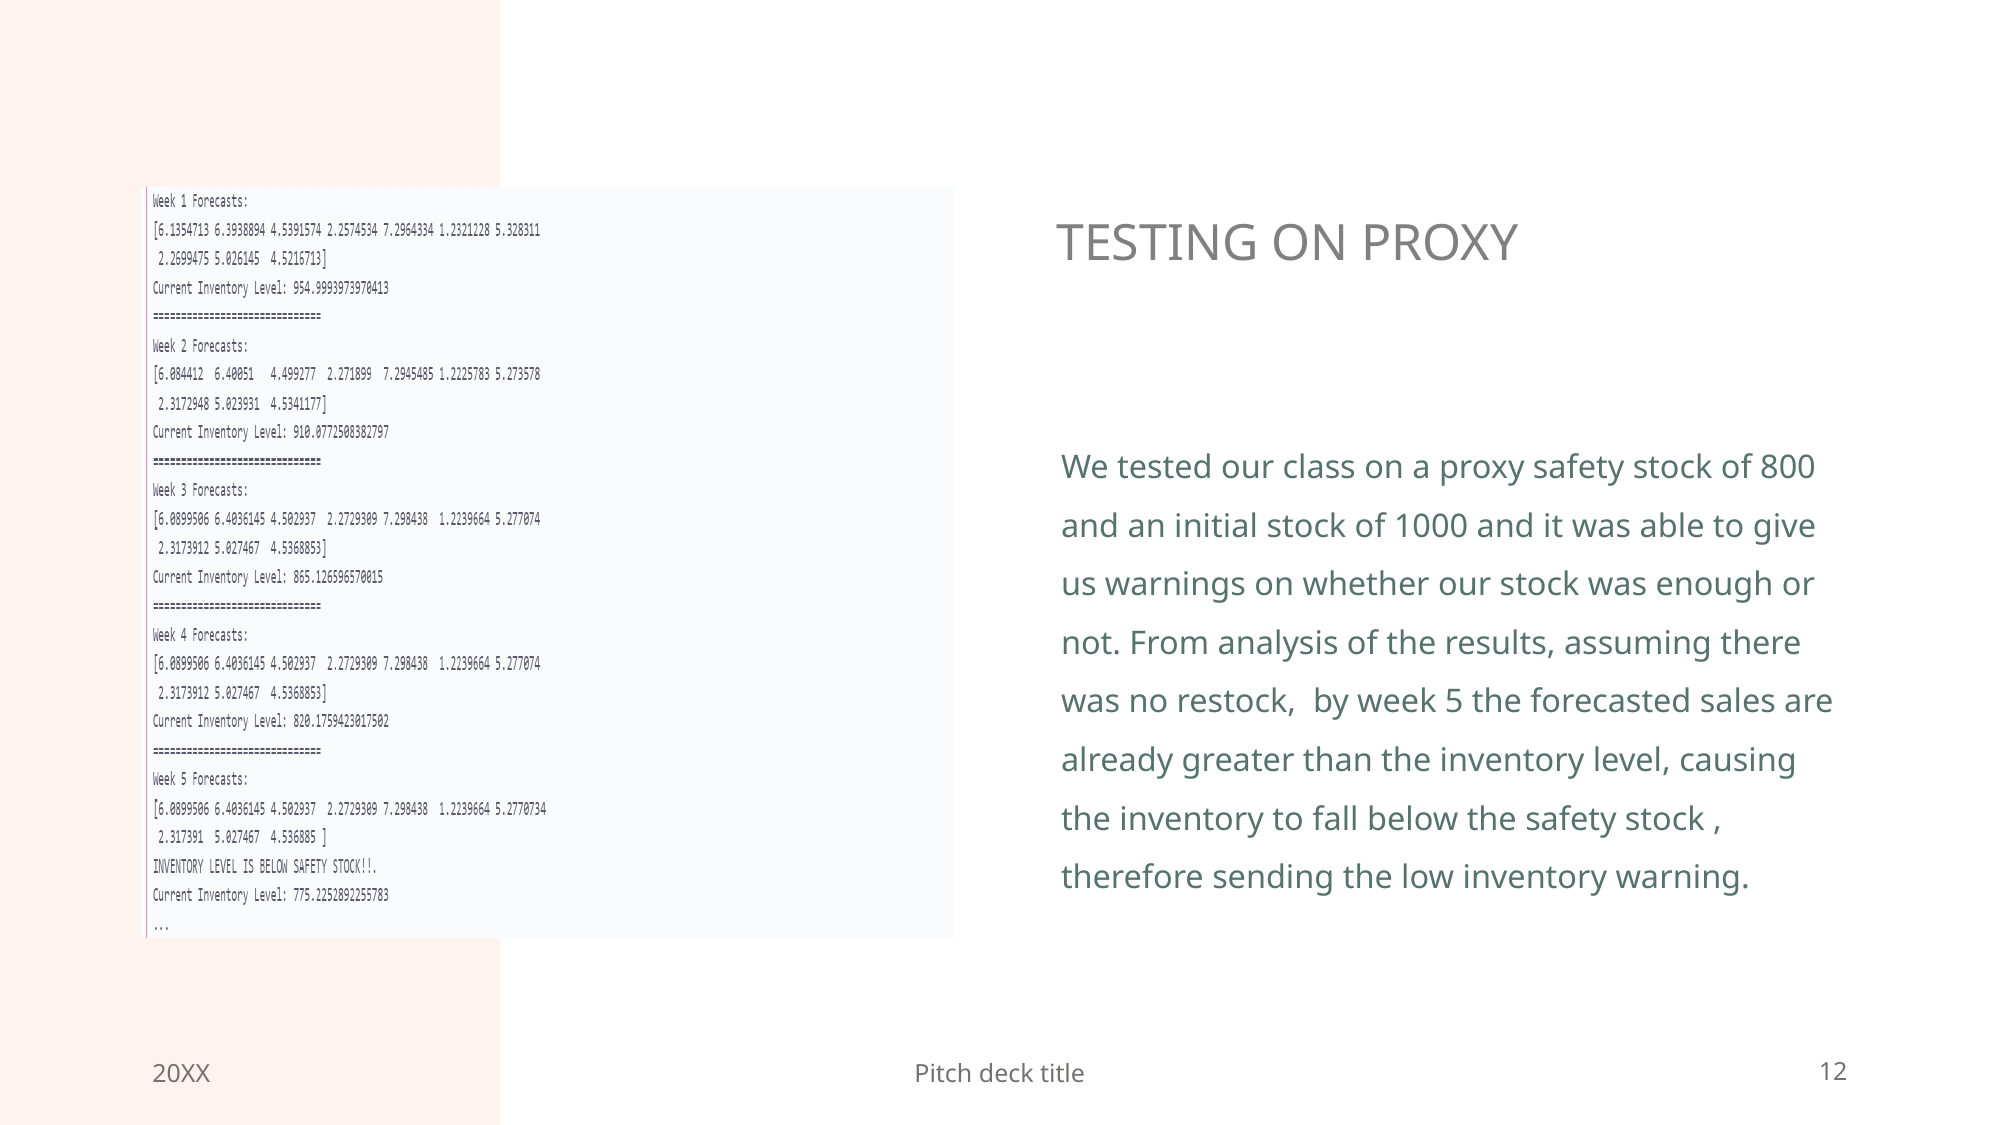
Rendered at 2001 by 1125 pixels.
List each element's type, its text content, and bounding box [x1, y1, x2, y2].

footer Pitch deck title [662, 1042, 1338, 1103]
slide_number 12 [1412, 1042, 1863, 1103]
list We tested our class on a proxy safety stock of 800 and an initial stock of 1000 and it was able to give us warnings on whether our stock was enough or not. From analysis of the results, assuming there was no restock, by week 5 the forecasted sales are already greater than the inventory level, causing the inventory to fall below the safety stock , therefore sending the low inventory warning. [1046, 419, 1859, 938]
picture [141, 187, 954, 938]
slide_number 20XX [137, 1042, 588, 1103]
title TESTING ON PROXY [1041, 174, 1804, 314]
